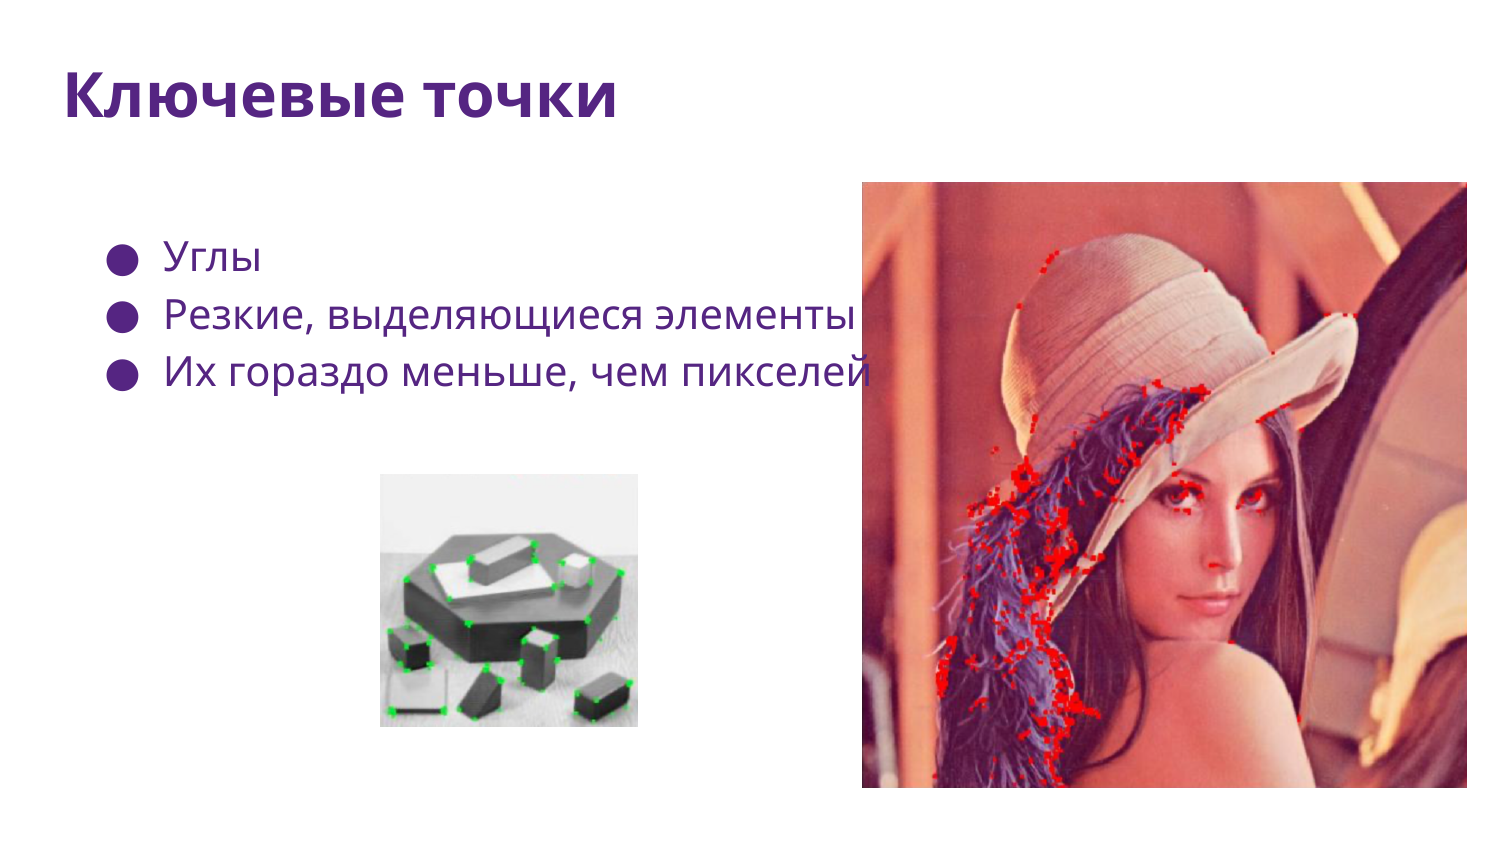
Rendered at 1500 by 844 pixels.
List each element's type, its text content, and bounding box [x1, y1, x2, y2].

picture [380, 474, 638, 728]
text_box Углы Резкие, выделяющиеся элементы Их гораздо меньше, чем пикселей [72, 207, 856, 383]
text_box Ключевые точки [47, 48, 1089, 146]
picture [861, 182, 1468, 788]
